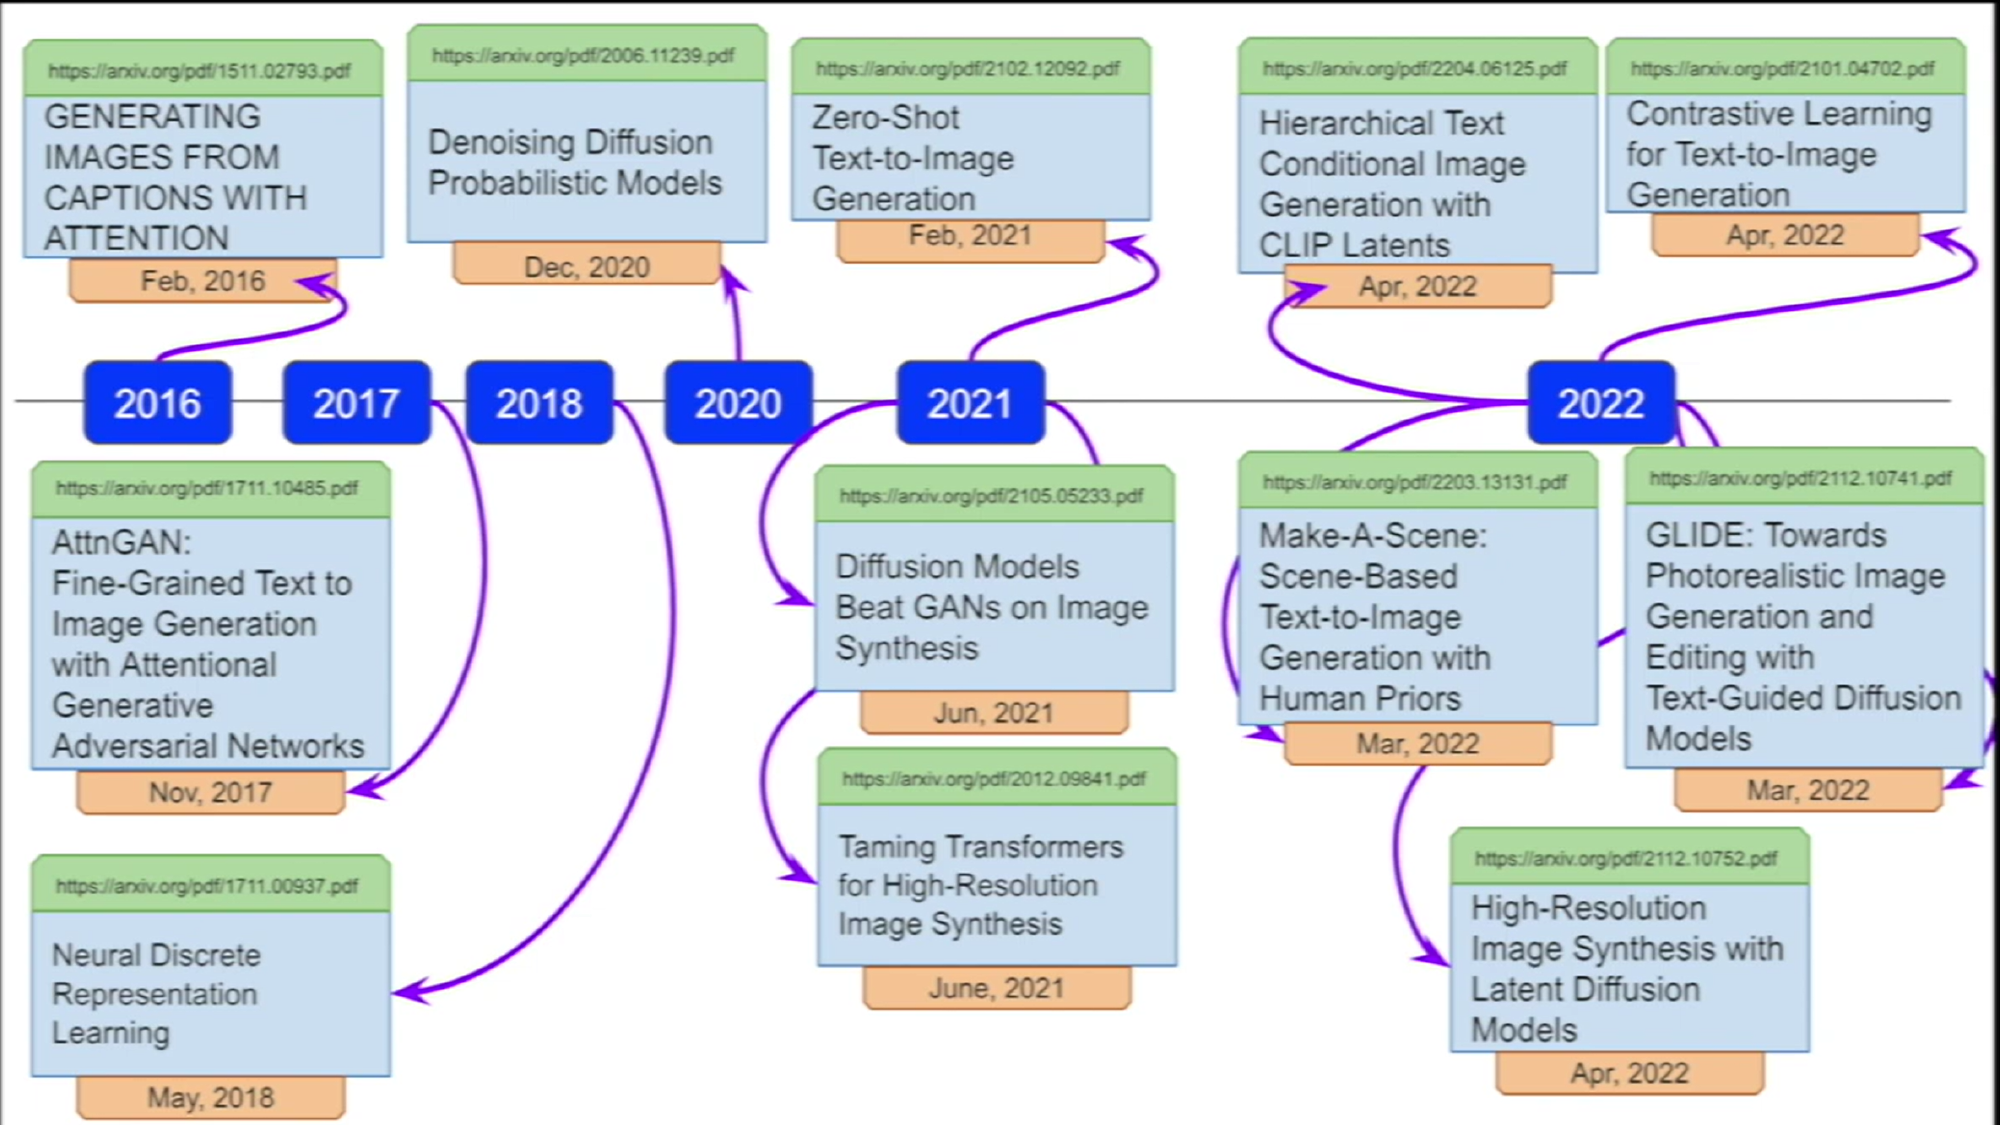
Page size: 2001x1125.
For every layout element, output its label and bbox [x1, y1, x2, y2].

list [0, 0, 2000, 1125]
